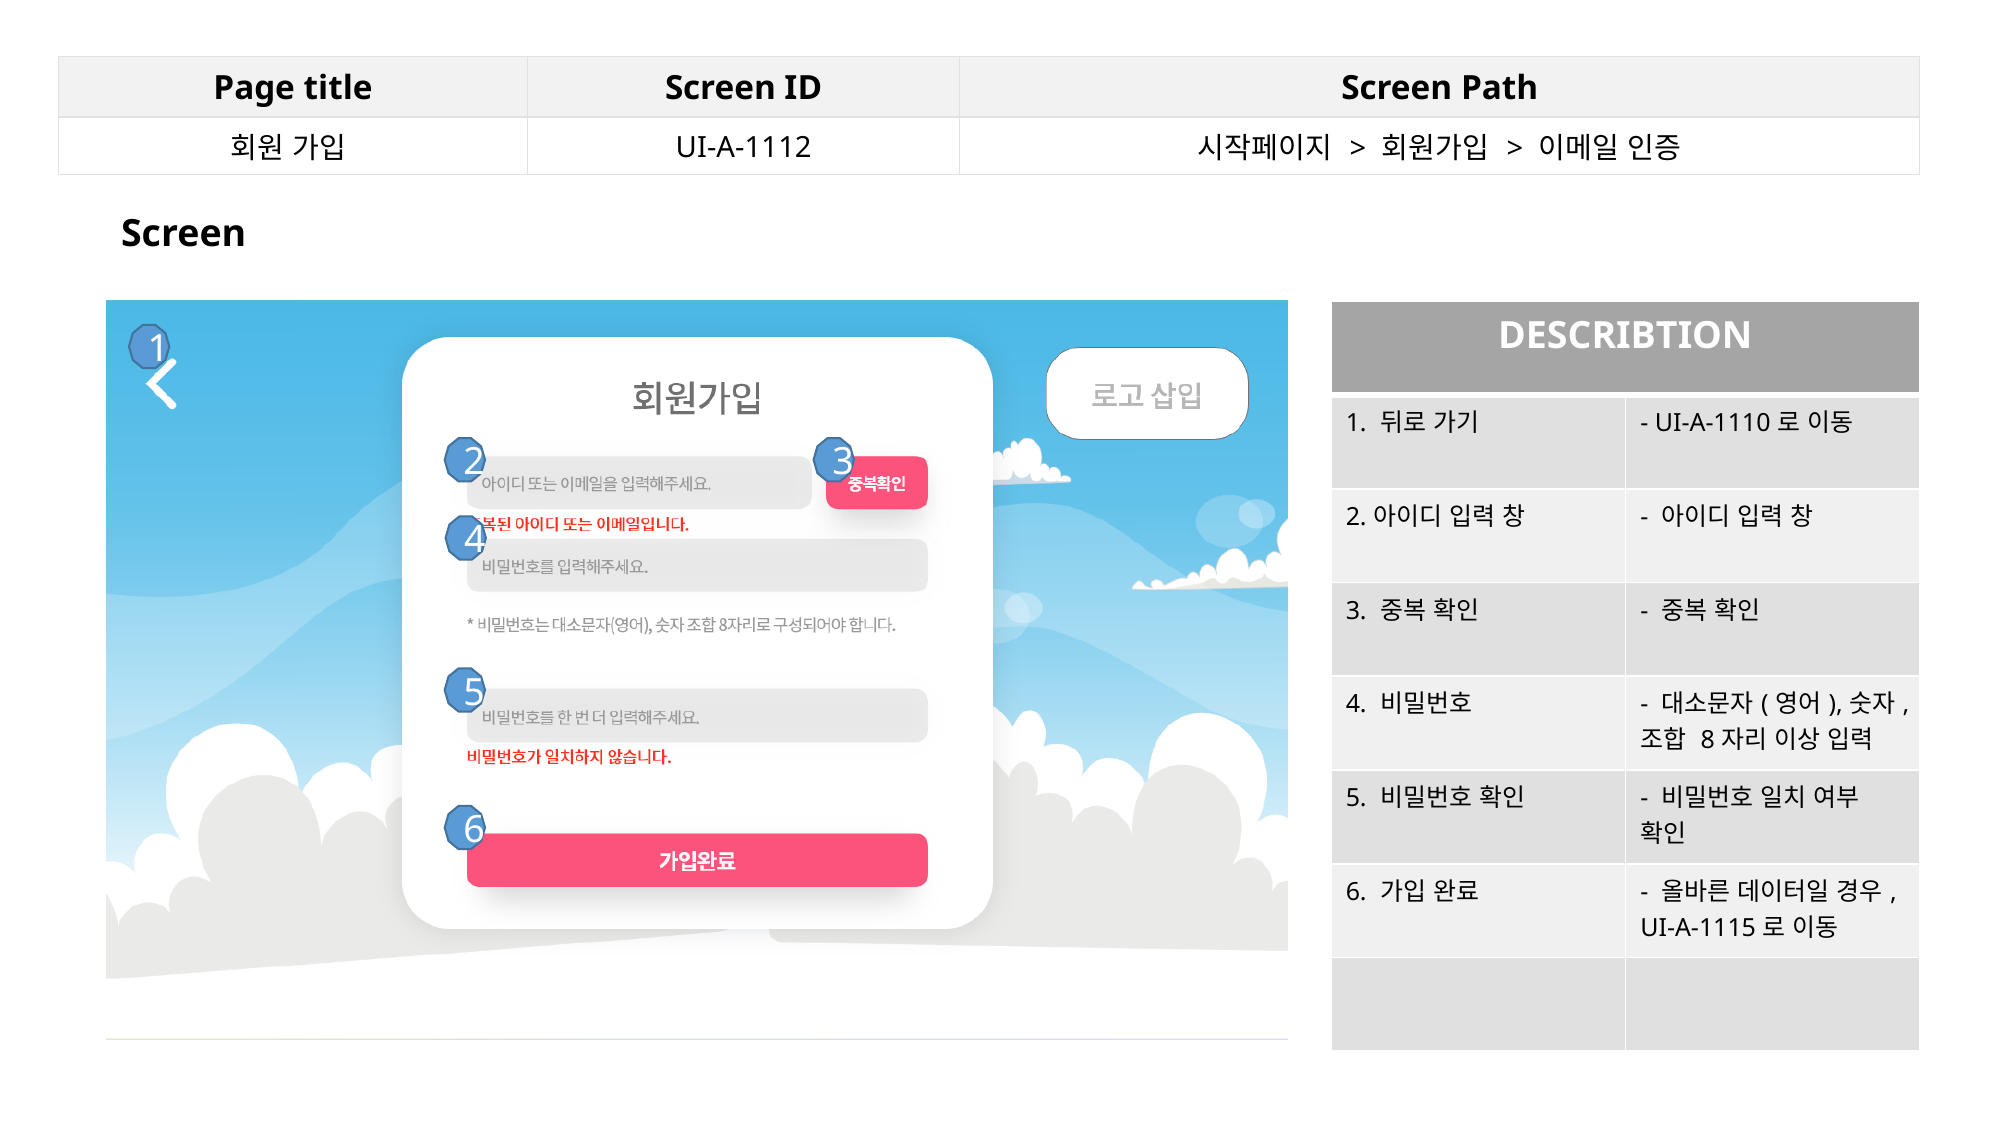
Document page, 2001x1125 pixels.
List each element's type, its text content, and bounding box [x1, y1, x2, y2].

table_header Page title [59, 57, 527, 116]
table_cell 4. 비밀번호 [1332, 677, 1625, 769]
table_cell [1332, 958, 1625, 1050]
table_cell [1626, 958, 1919, 1050]
table_header Screen Path [960, 57, 1919, 116]
table_cell - 올바른 데이터일 경우, UI-A-1115로 이동 [1626, 865, 1919, 957]
text_box Screen [106, 201, 679, 261]
table_cell - 아이디 입력 창 [1626, 490, 1919, 582]
table_cell 5. 비밀번호 확인 [1332, 771, 1625, 863]
table_cell - 중복 확인 [1626, 583, 1919, 675]
table_cell UI-A-1112 [528, 118, 959, 174]
table_header Screen ID [528, 57, 959, 116]
table_cell 6. 가입 완료 [1332, 865, 1625, 957]
table_cell 시작페이지 > 회원가입 > 이메일 인증 [960, 118, 1919, 174]
table_cell - UI-A-1110로 이동 [1626, 398, 1919, 488]
table_cell 1. 뒤로 가기 [1332, 398, 1625, 488]
table_cell 3. 중복 확인 [1332, 583, 1625, 675]
picture [106, 300, 1288, 1040]
table_cell - 비밀번호 일치 여부 확인 [1626, 771, 1919, 863]
table_cell 회원 가입 [59, 118, 527, 174]
table_header DESCRIBTION [1332, 302, 1919, 392]
table_cell - 대소문자(영어),숫자,조합 8자리 이상 입력 [1626, 677, 1919, 769]
table_cell 2.아이디 입력 창 [1332, 490, 1625, 582]
